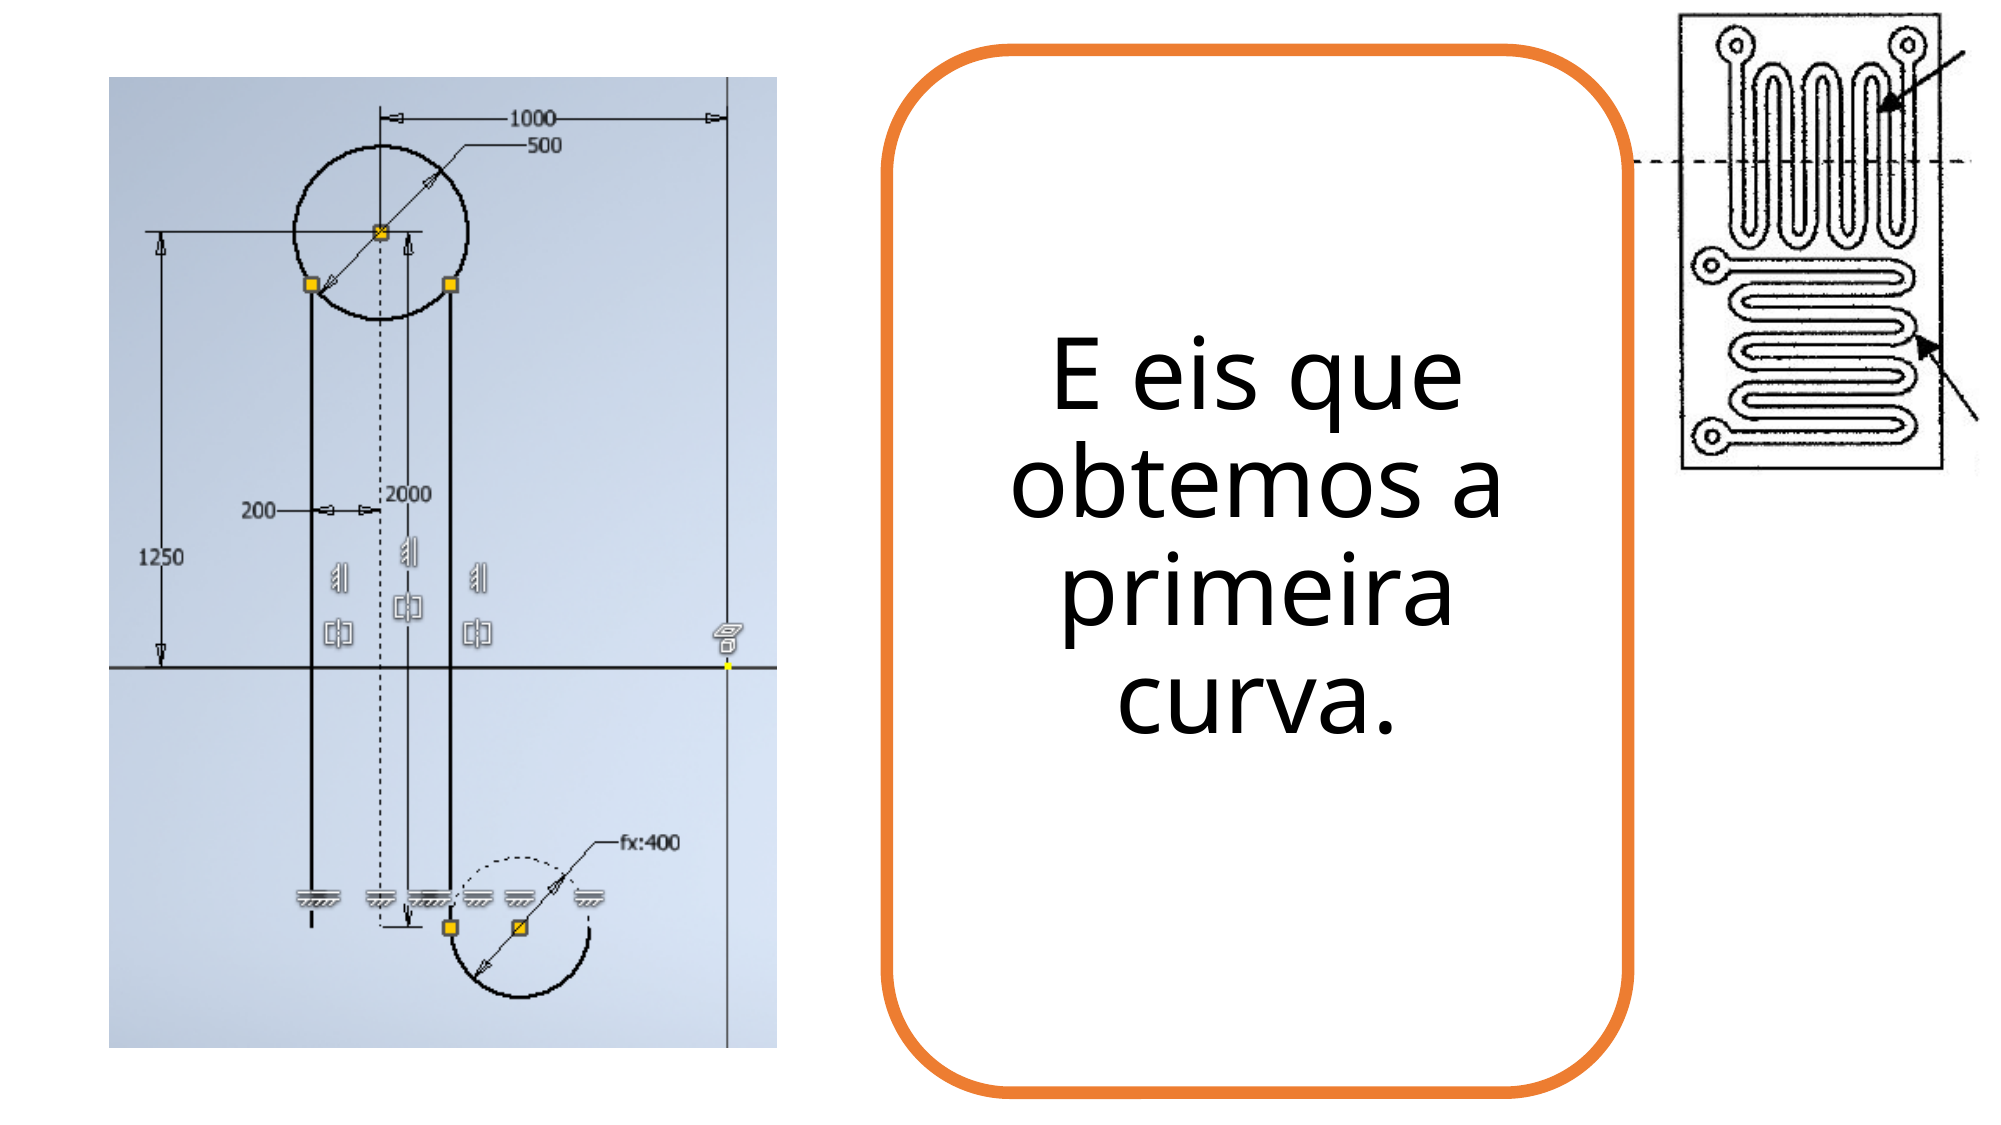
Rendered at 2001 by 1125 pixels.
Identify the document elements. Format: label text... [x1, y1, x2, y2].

picture [1628, 0, 2000, 479]
text_box [885, 48, 1630, 1094]
text_box E eis que obtemos a primeira curva. [969, 77, 1546, 1001]
picture [109, 77, 777, 1048]
